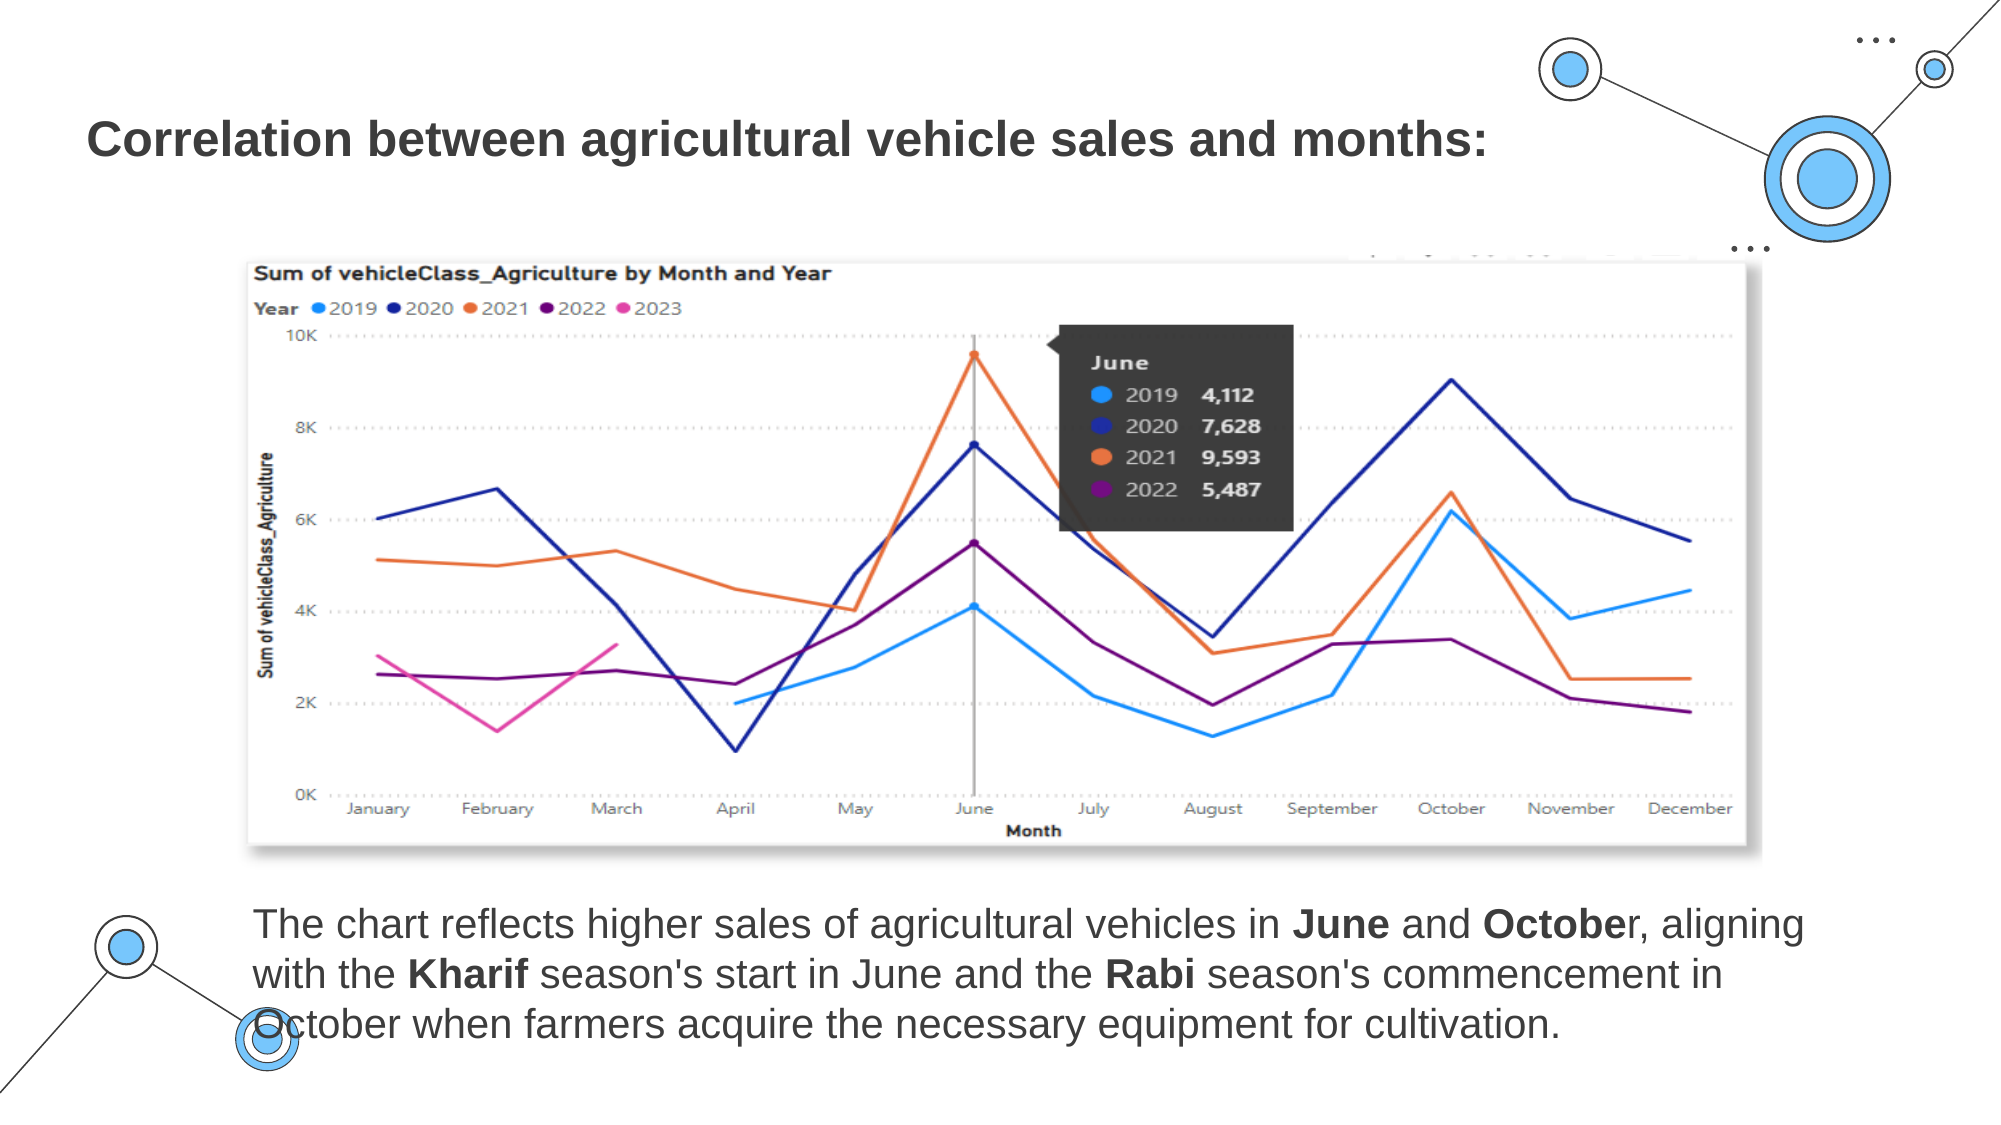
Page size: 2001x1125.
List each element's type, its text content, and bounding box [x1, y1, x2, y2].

text_box Correlation between agricultural vehicle sales and months: [71, 99, 1702, 174]
picture [237, 254, 1763, 871]
text_box The chart reflects higher sales of agricultural vehicles in June and October, aligning with the Kharif season's start in June and the Rabi season's commencement in October when farmers acquire the necessary equipment for cultivation. [237, 889, 1832, 1055]
